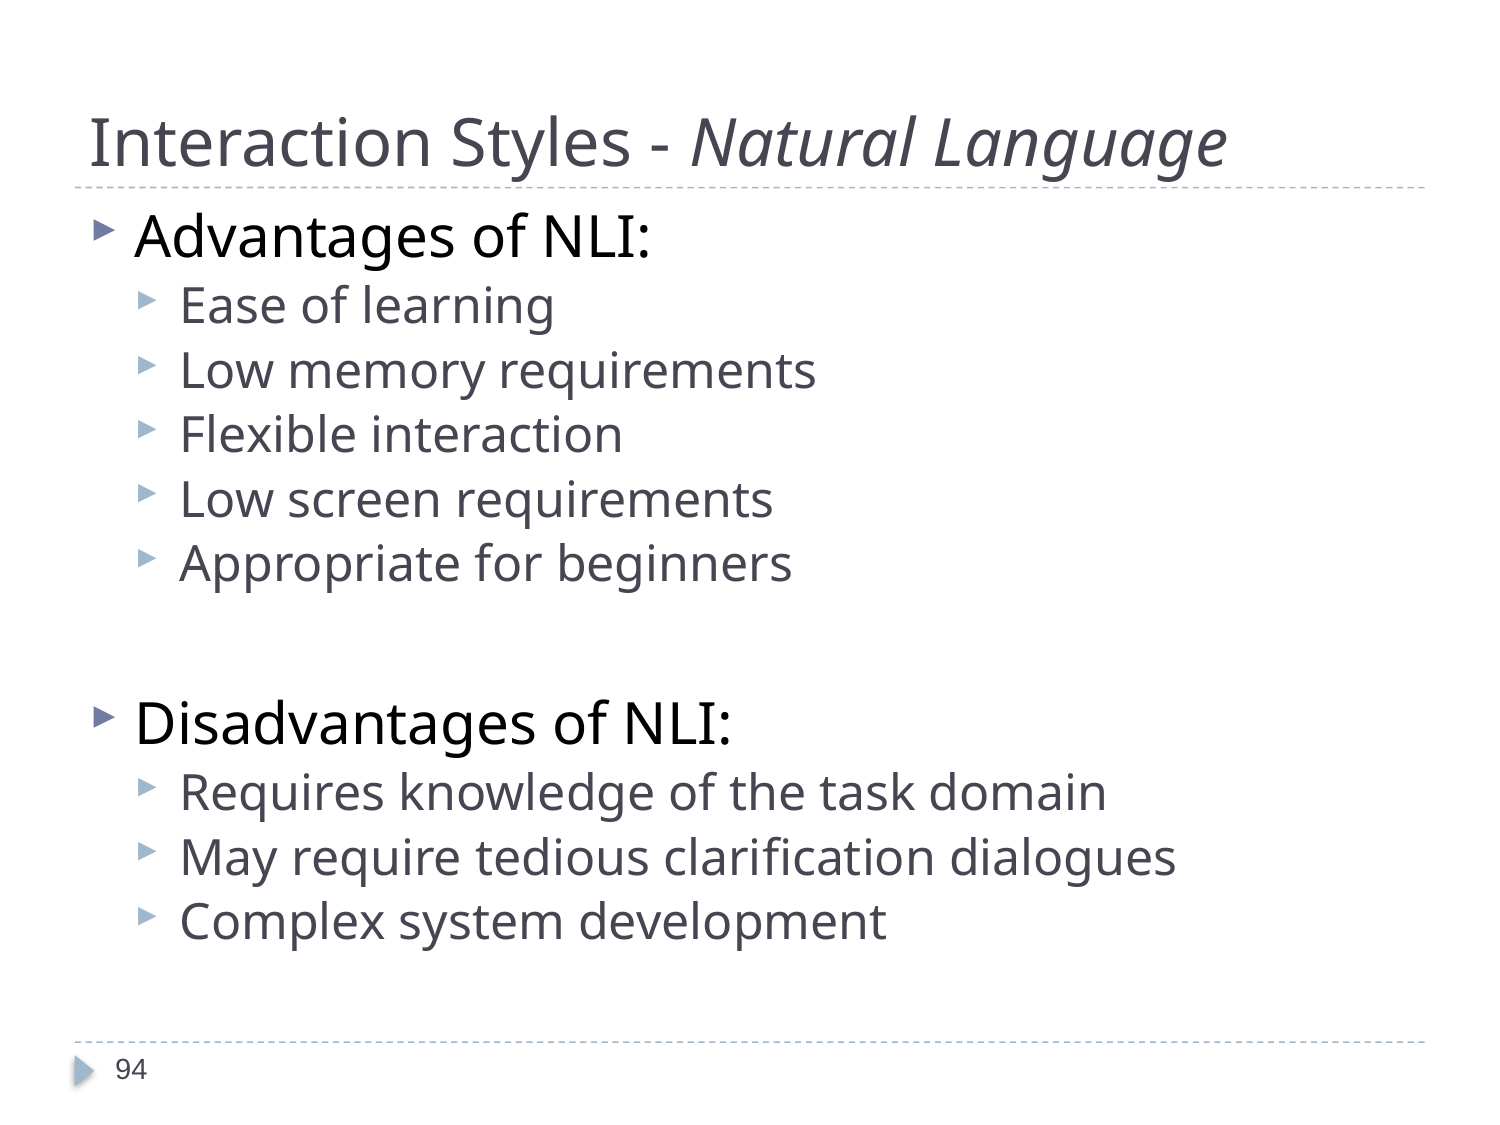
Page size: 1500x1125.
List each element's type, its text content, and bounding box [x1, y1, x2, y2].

slide_number 94 [100, 1042, 426, 1103]
list Advantages of NLI: Ease of learning Low memory requirements Flexible interaction Low screen requirements Appropriate for beginners Disadvantages of NLI: Requires knowledge of the task domain May require tedious clarification dialogues Complex system development [75, 200, 1425, 1006]
title Interaction Styles - Natural Language [75, 24, 1425, 188]
